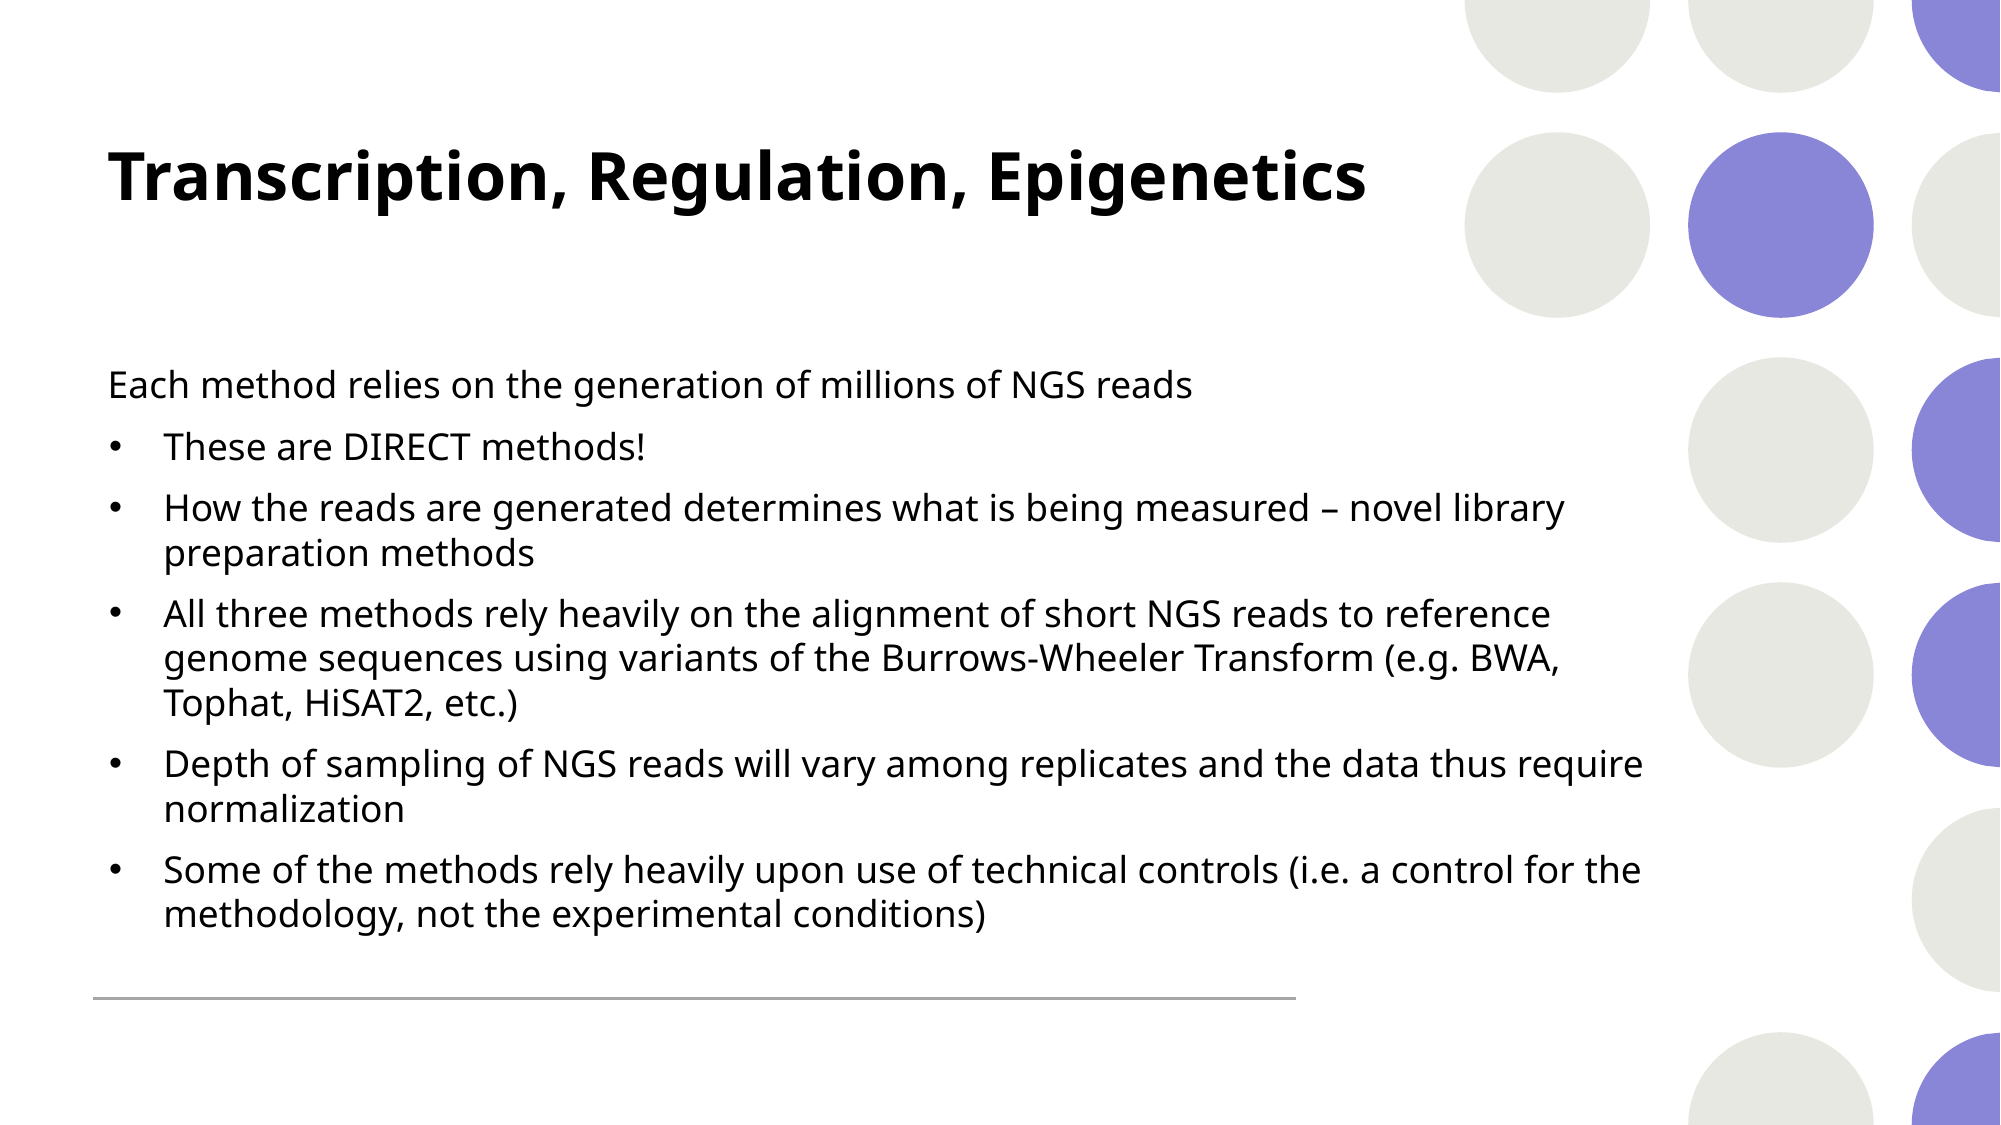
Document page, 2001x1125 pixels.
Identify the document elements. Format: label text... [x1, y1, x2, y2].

list Each method relies on the generation of millions of NGS reads These are DIRECT methods! How the reads are generated determines what is being measured – novel library preparation methods All three methods rely heavily on the alignment of short NGS reads to reference genome sequences using variants of the Burrows-Wheeler Transform (e.g. BWA, Tophat, HiSAT2, etc.) Depth of sampling of NGS reads will vary among replicates and the data thus require normalization Some of the methods rely heavily upon use of technical controls (i.e. a control for the methodology, not the experimental conditions) [92, 354, 1684, 946]
title Transcription, Regulation, Epigenetics [92, 126, 1684, 335]
